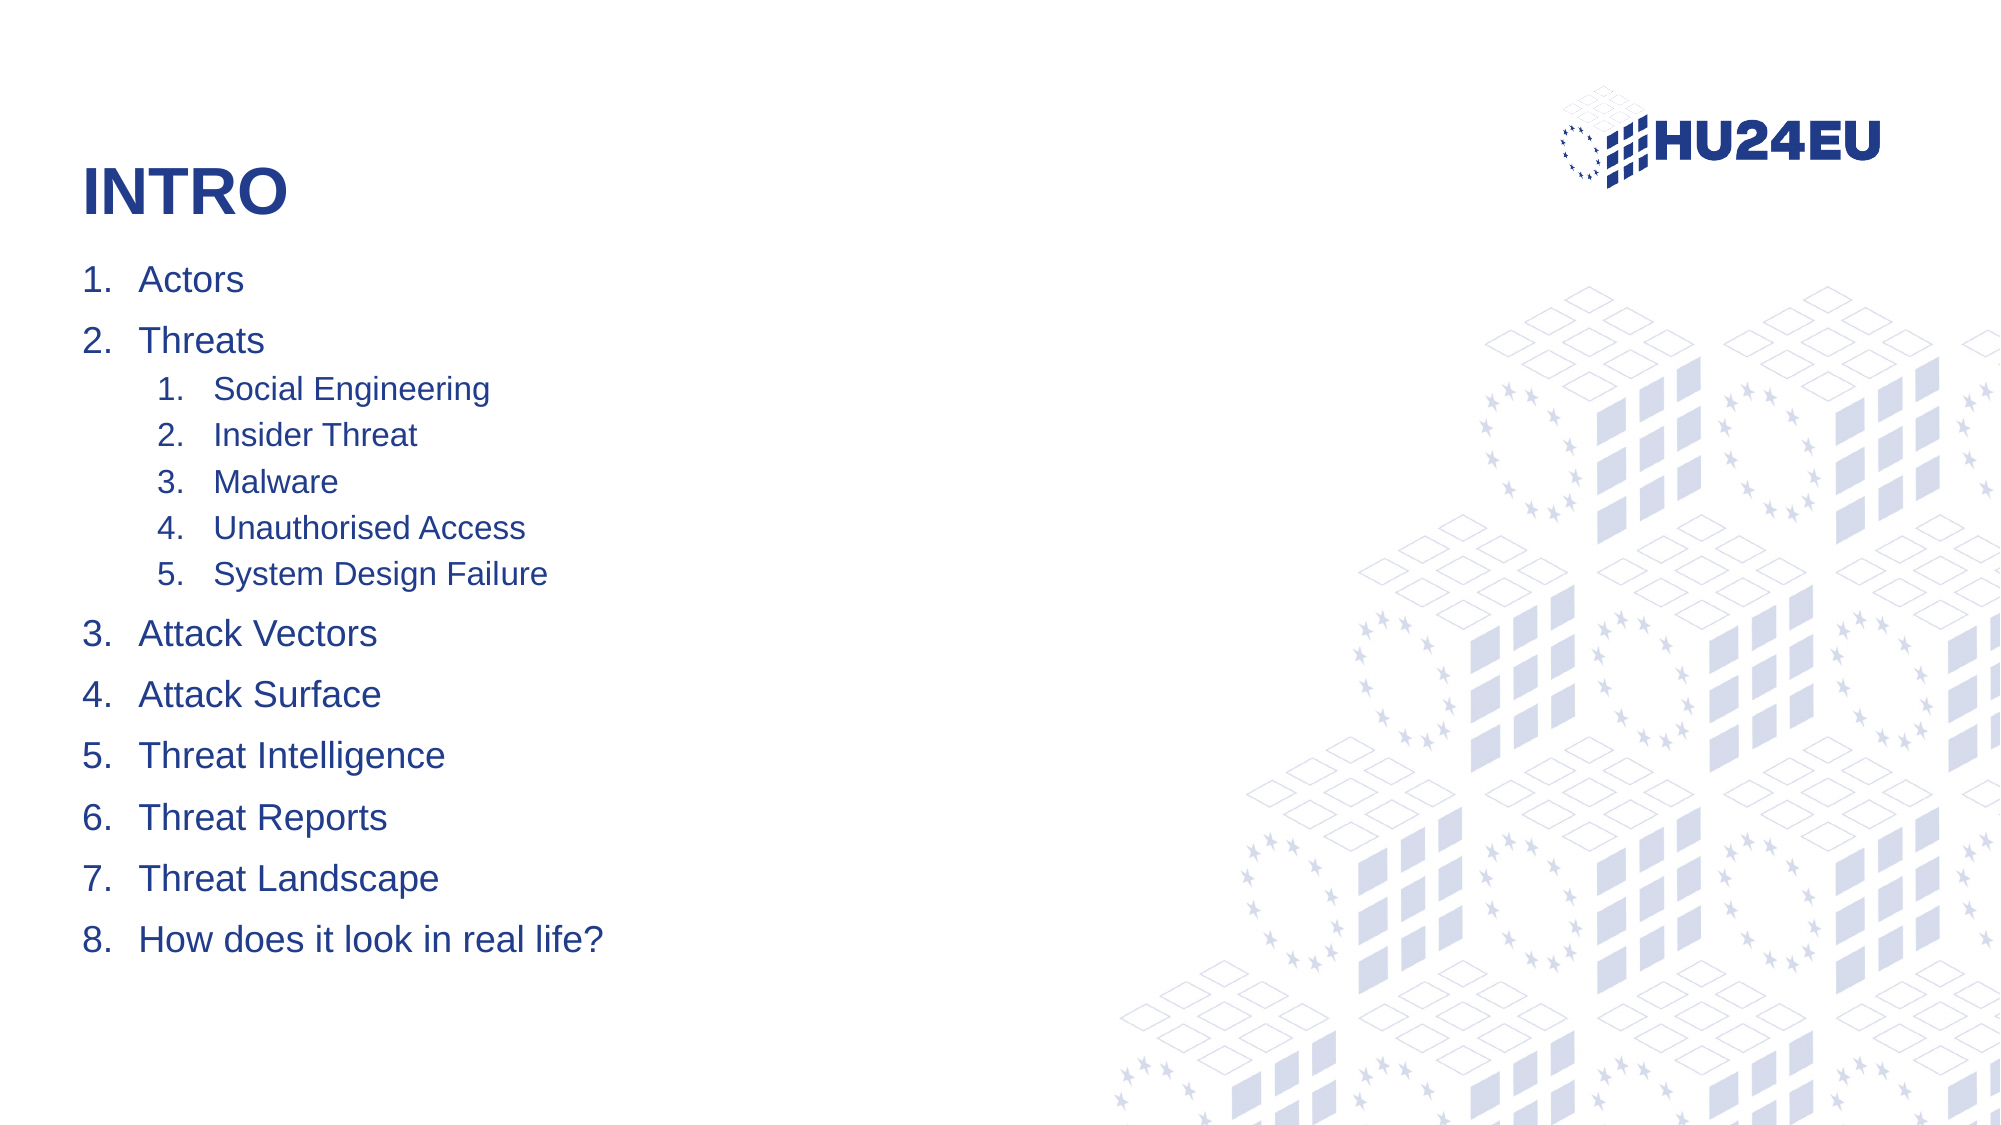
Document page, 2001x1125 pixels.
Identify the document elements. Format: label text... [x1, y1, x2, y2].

picture [0, 0, 2000, 1125]
list Actors Threats Social Engineering Insider Threat Malware Unauthorised Access System Design Failure Attack Vectors Attack Surface Threat Intelligence Threat Reports Threat Landscape How does it look in real life? [67, 252, 1472, 1031]
title Intro [67, 94, 1472, 237]
